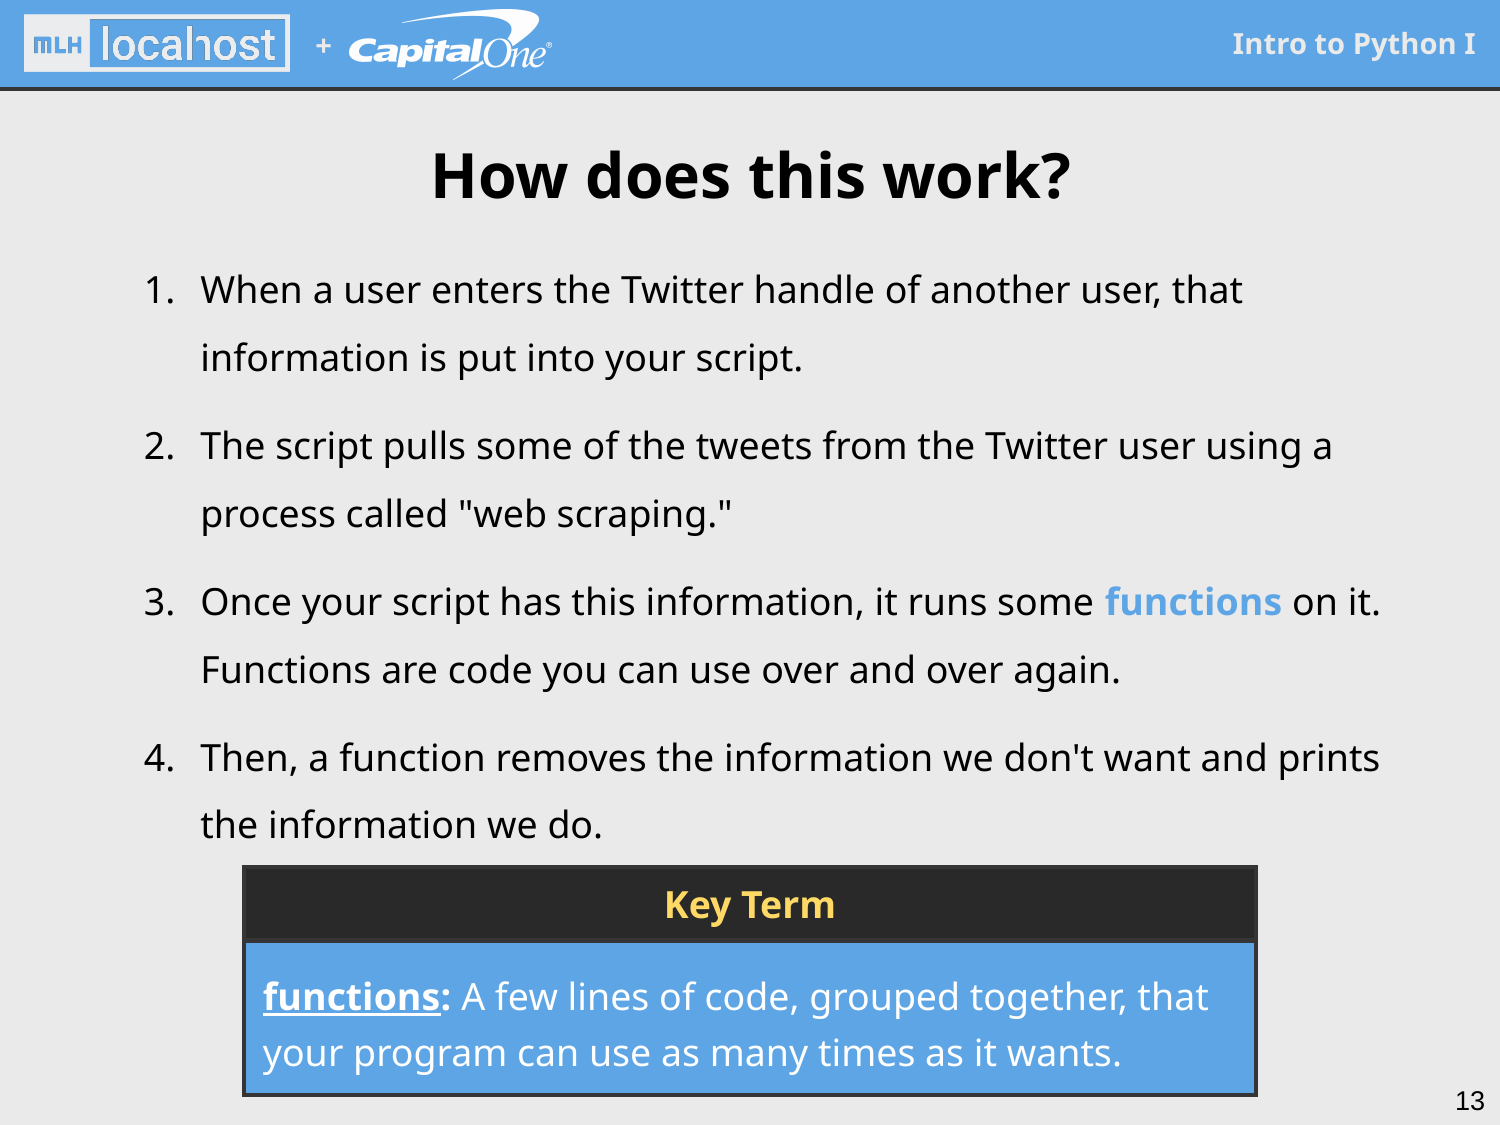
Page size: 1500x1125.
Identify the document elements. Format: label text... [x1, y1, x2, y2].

title How does this work? [36, 106, 1484, 242]
picture [24, 14, 290, 72]
picture [349, 9, 552, 80]
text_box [243, 866, 1257, 1096]
text_box When a user enters the Twitter handle of another user, that information is put into your script. The script pulls some of the tweets from the Twitter user using a process called "web scraping." Once your script has this information, it runs some functions on it. Functions are code you can use over and over again. Then, a function removes the information we don't want and prints the information we do. [110, 242, 1410, 816]
